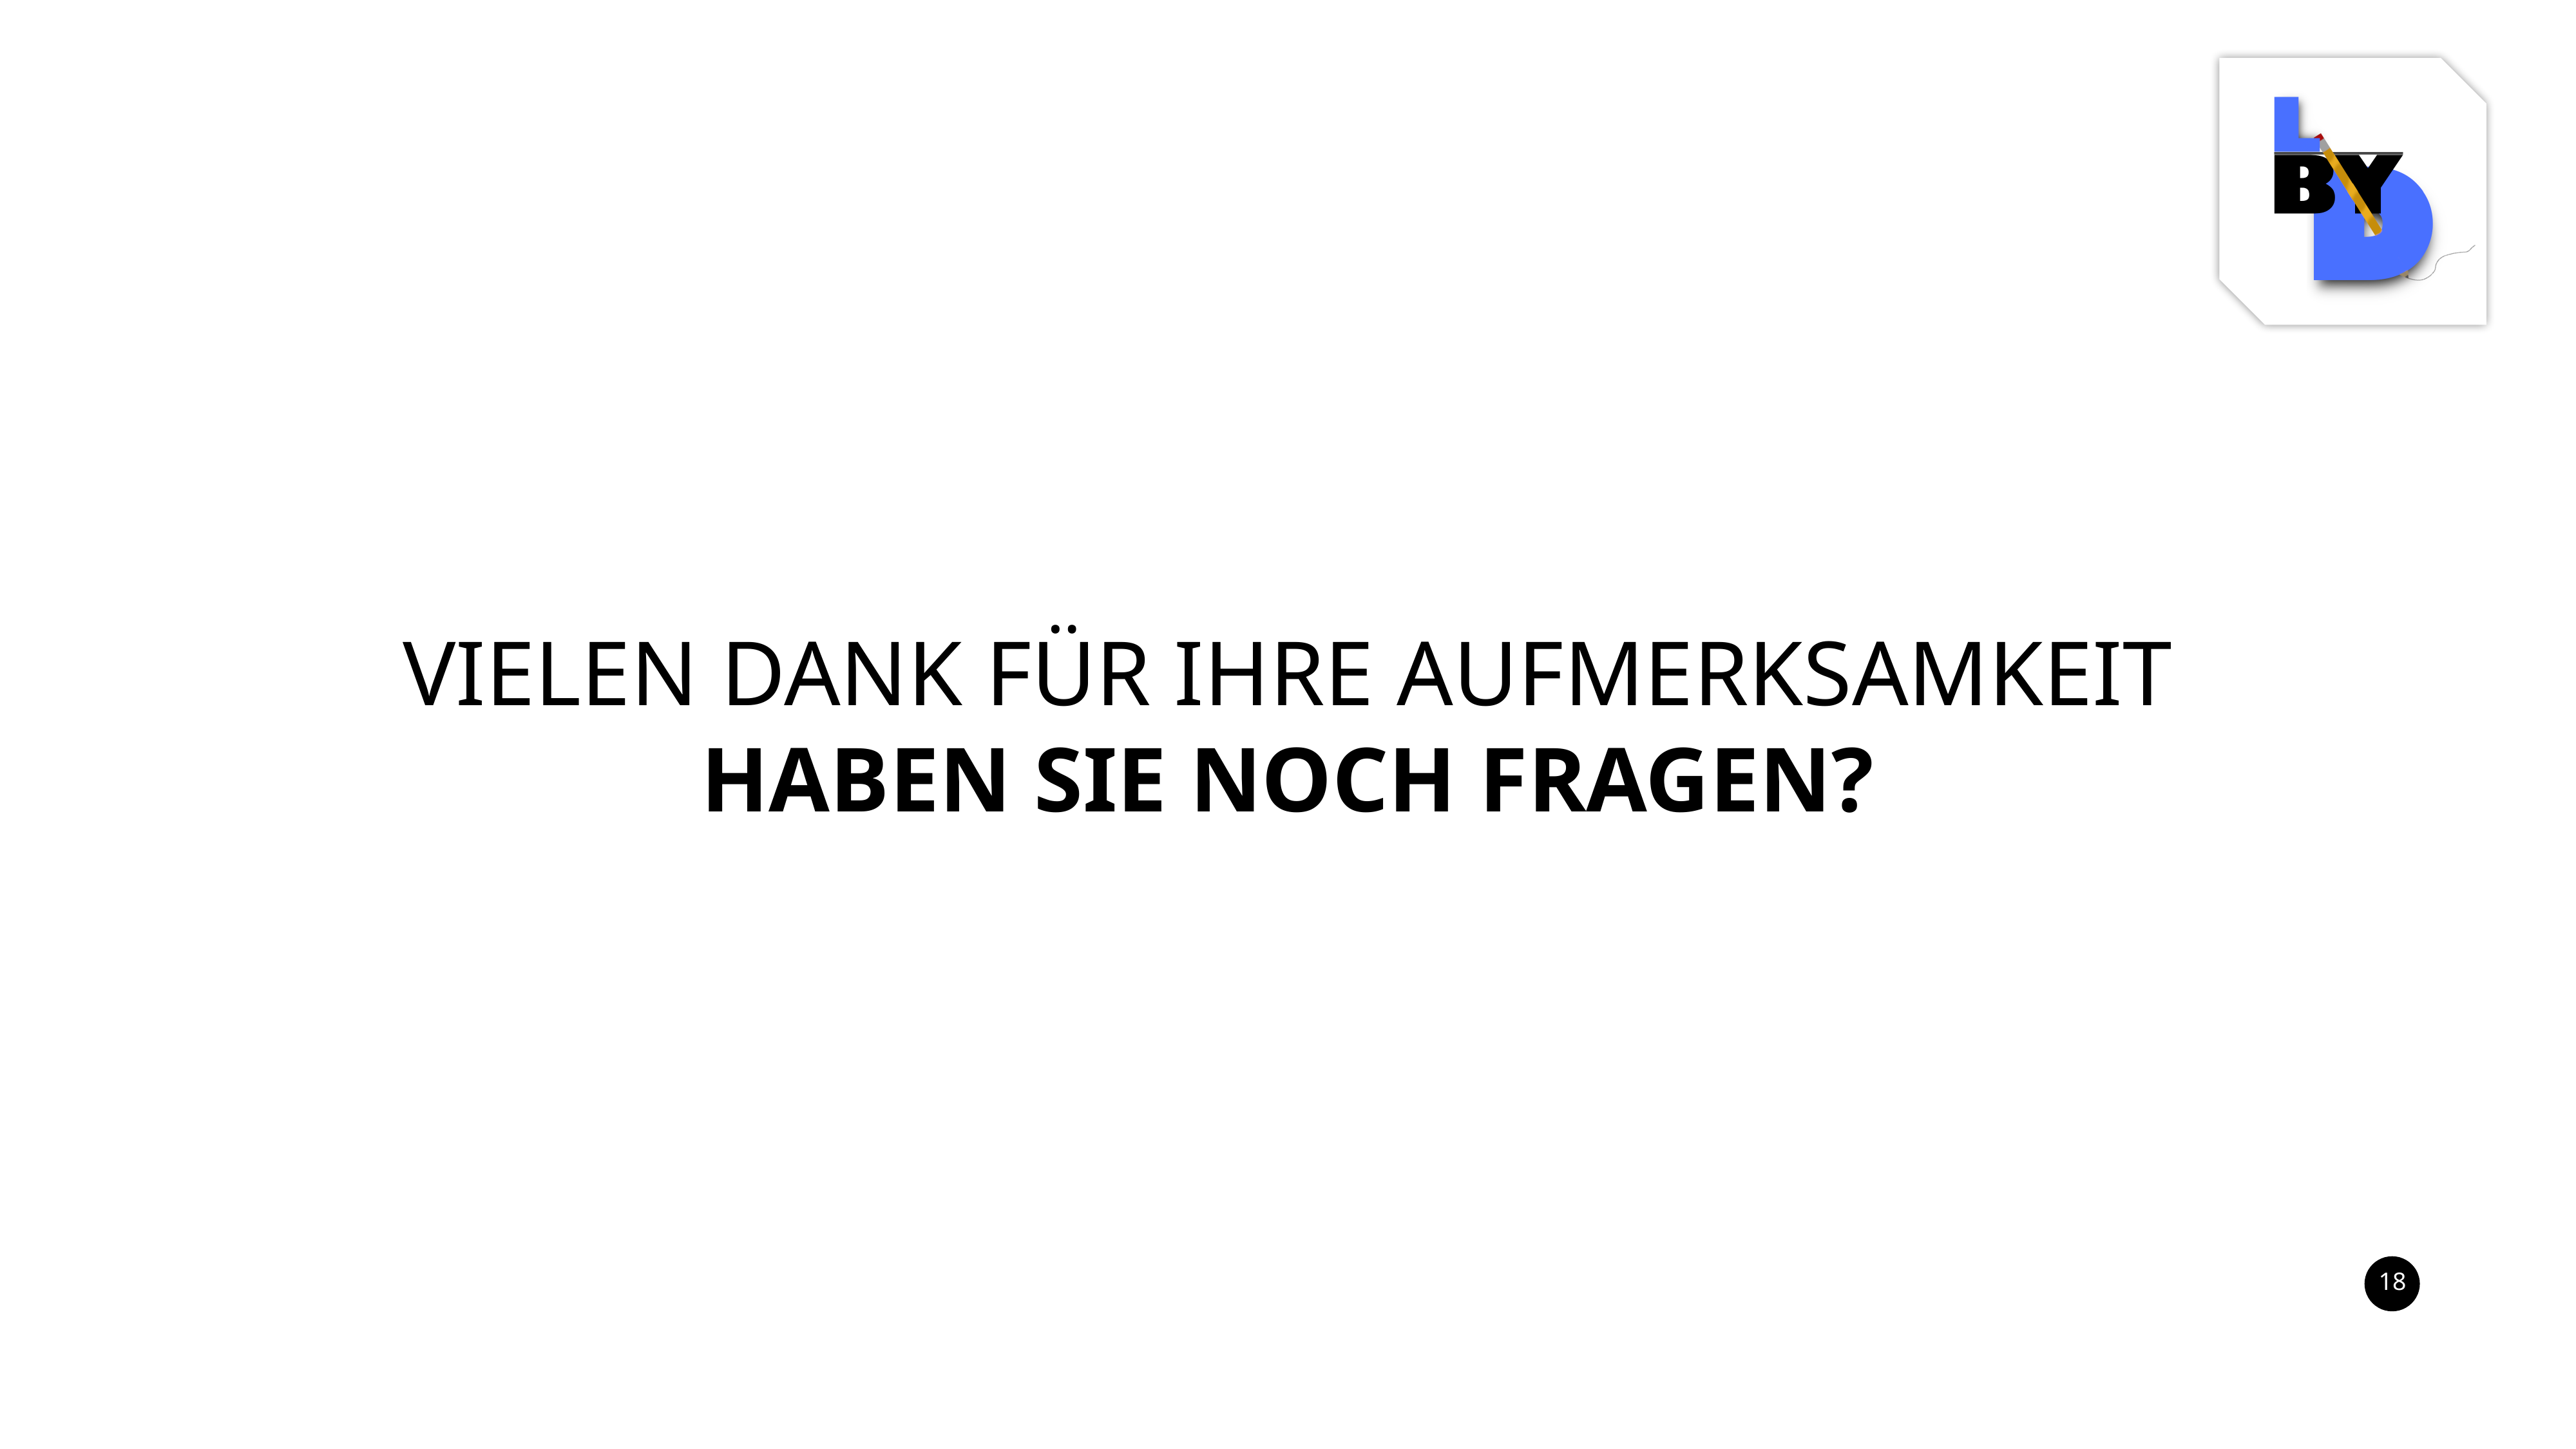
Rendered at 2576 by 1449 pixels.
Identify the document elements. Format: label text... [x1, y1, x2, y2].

picture [2224, 62, 2482, 321]
text_box VIELEN DANK FÜR IHRE AUFMERKSAMKEIT HABEN SIE NOCH FRAGEN? [141, 612, 2435, 835]
